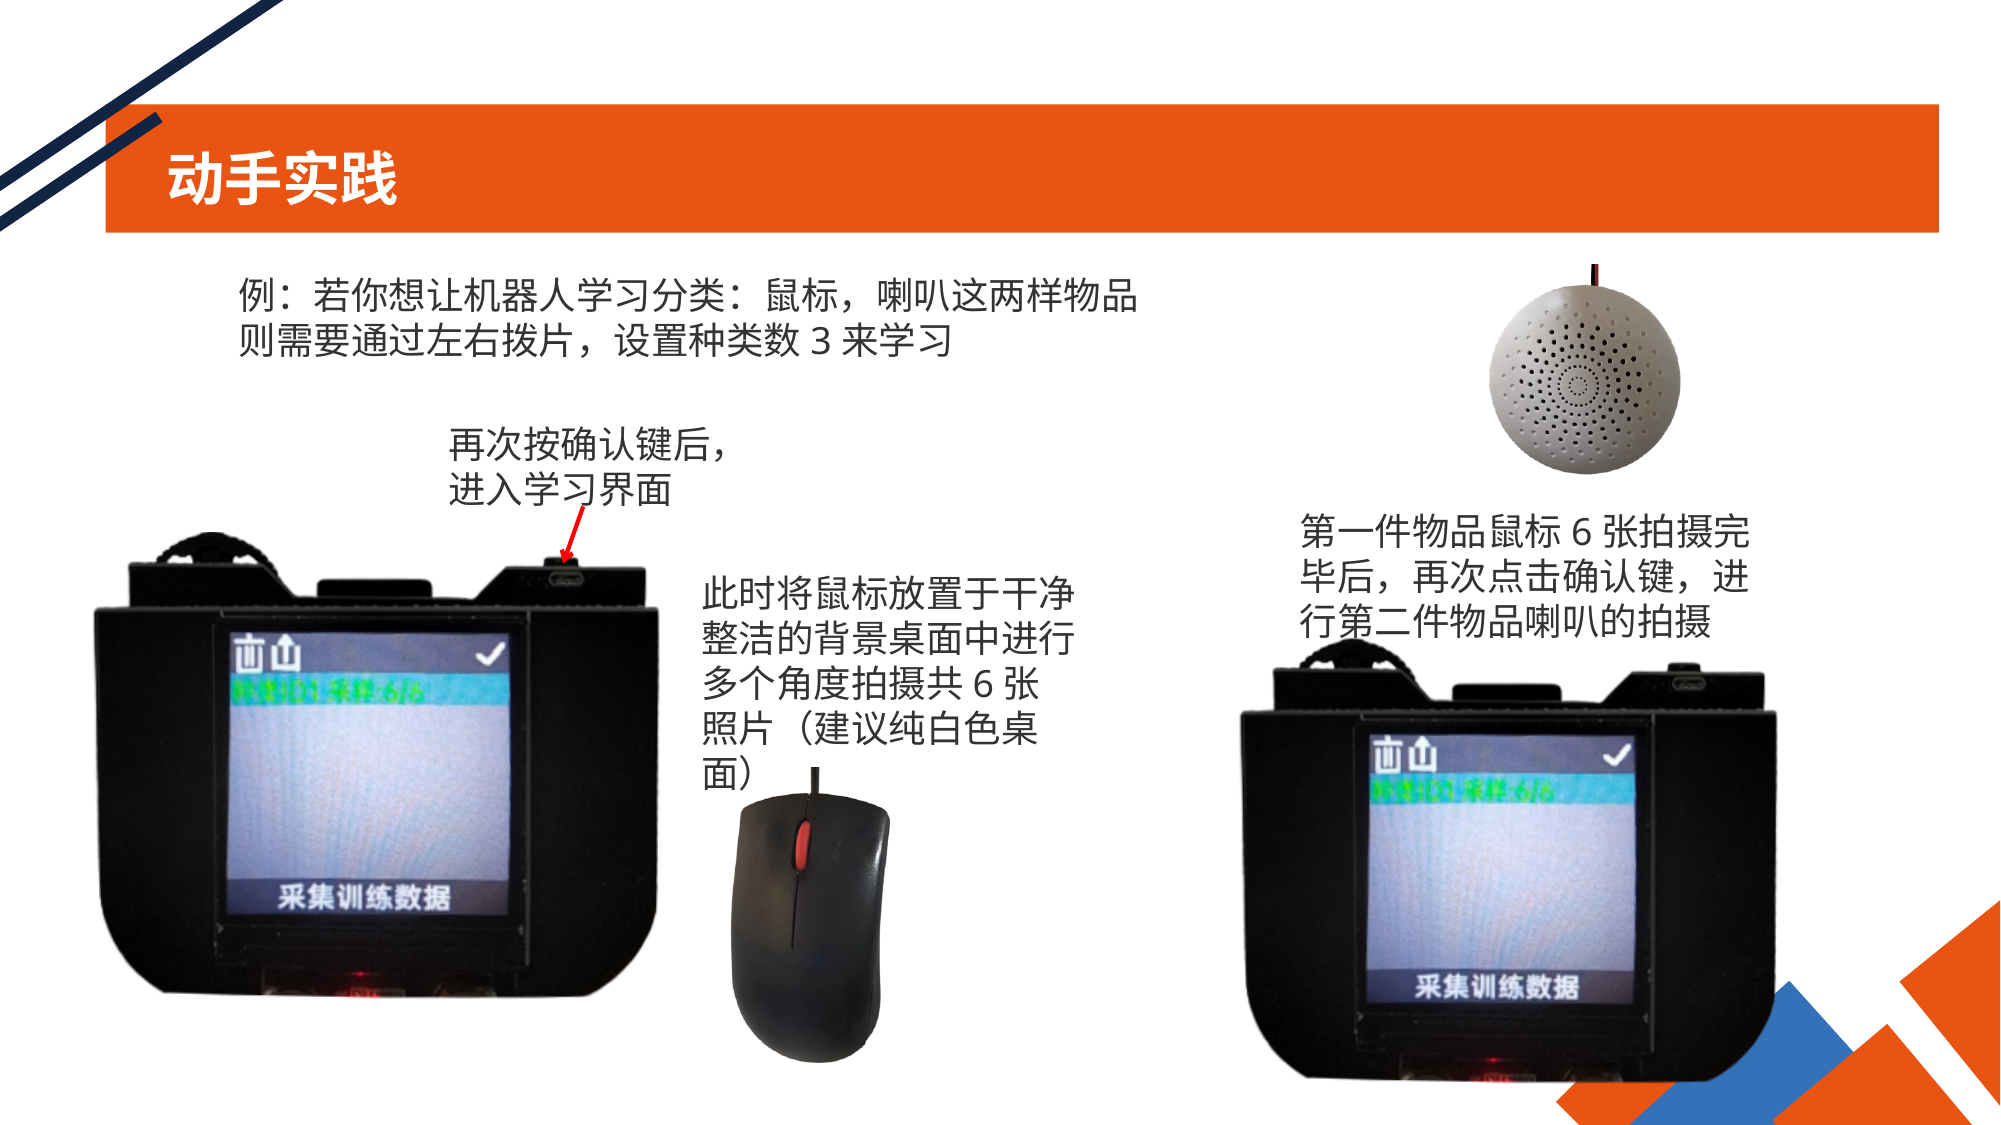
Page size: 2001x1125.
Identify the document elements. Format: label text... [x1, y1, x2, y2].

text_box 例：若你想让机器人学习分类：鼠标，喇叭这两样物品 则需要通过左右拨片，设置种类数3来学习 [224, 264, 1273, 369]
title 动手实践 [151, 130, 1877, 232]
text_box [562, 506, 584, 564]
text_box 第一件物品鼠标6张拍摄完毕后，再次点击确认键，进行第二件物品喇叭的拍摄 [1284, 500, 1785, 637]
picture [1477, 264, 1681, 478]
picture [686, 767, 958, 1085]
text_box 此时将鼠标放置于干净整洁的背景桌面中进行多个角度拍摄共6张照片（建议纯白色桌面） [686, 562, 1092, 803]
picture [1235, 637, 1785, 1085]
picture [87, 532, 666, 1009]
text_box 再次按确认键后，进入学习界面 [433, 413, 765, 518]
